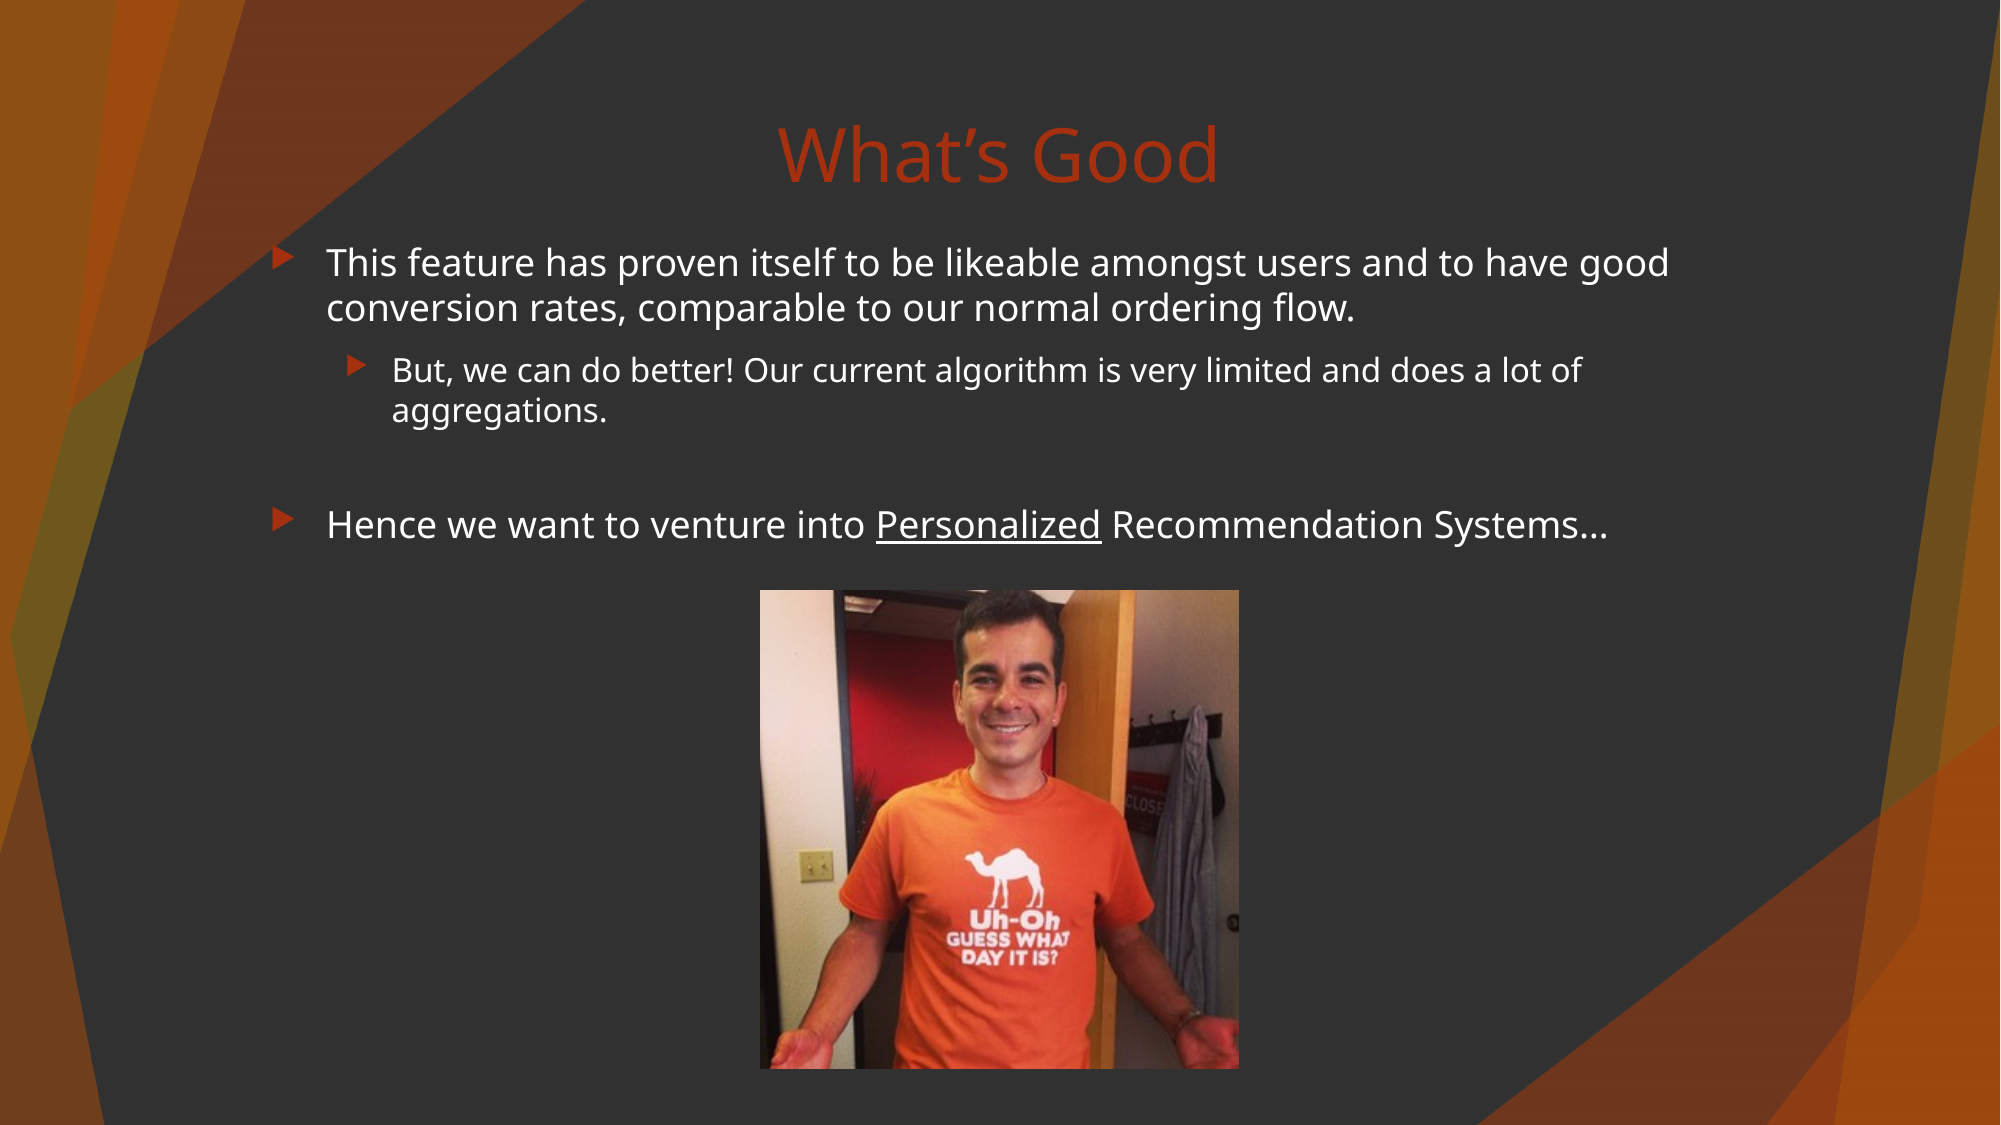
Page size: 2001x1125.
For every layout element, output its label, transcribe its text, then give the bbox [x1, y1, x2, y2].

list This feature has proven itself to be likeable amongst users and to have good conversion rates, comparable to our normal ordering flow. But, we can do better! Our current algorithm is very limited and does a lot of aggregations. Hence we want to venture into Personalized Recommendation Systems… [254, 231, 1746, 868]
picture [0, 0, 2001, 1125]
title What’s Good [294, 99, 1706, 231]
